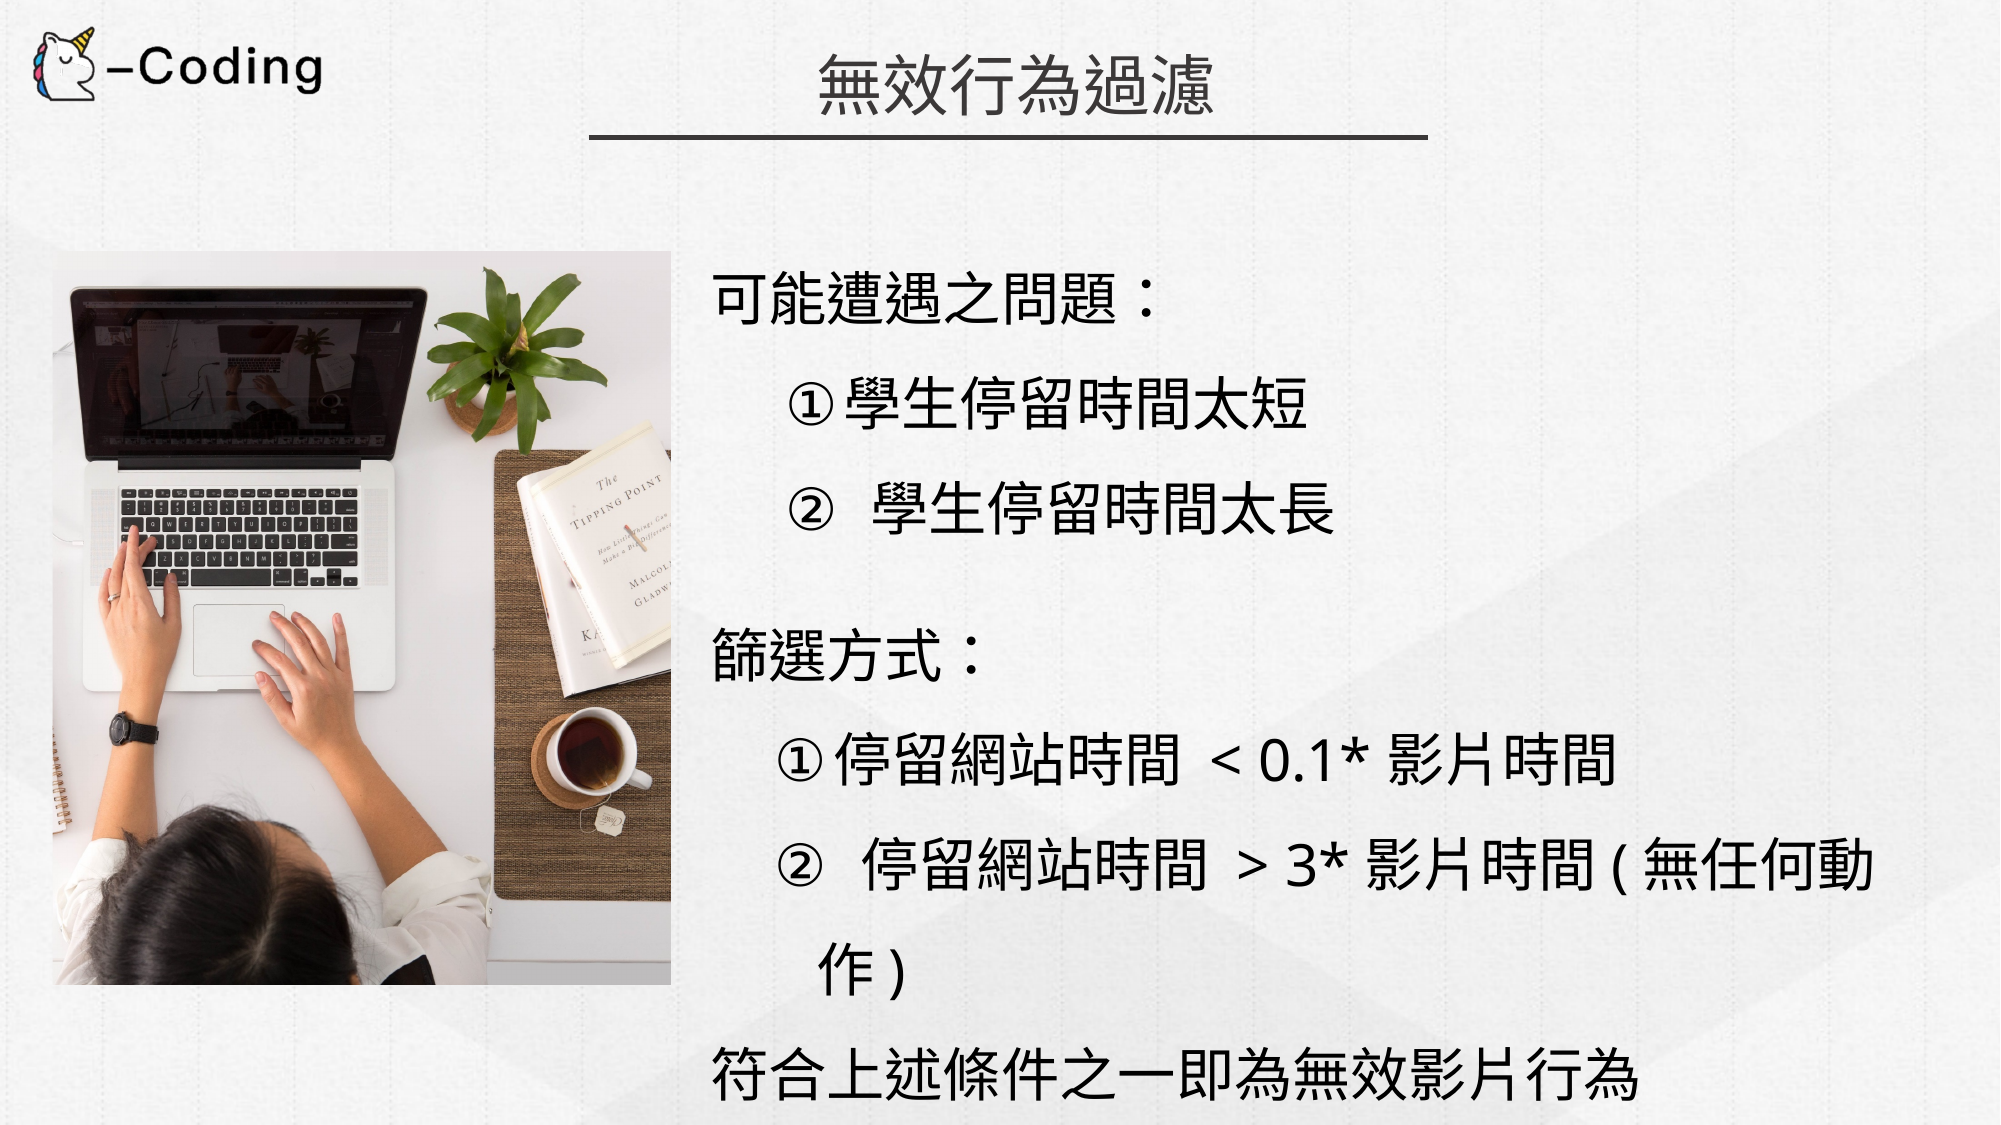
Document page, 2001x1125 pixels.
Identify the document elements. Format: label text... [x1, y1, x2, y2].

picture [0, 0, 2000, 1125]
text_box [52, 219, 1976, 1016]
slide_number 18 [1412, 1042, 1863, 1103]
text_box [561, 36, 1472, 138]
